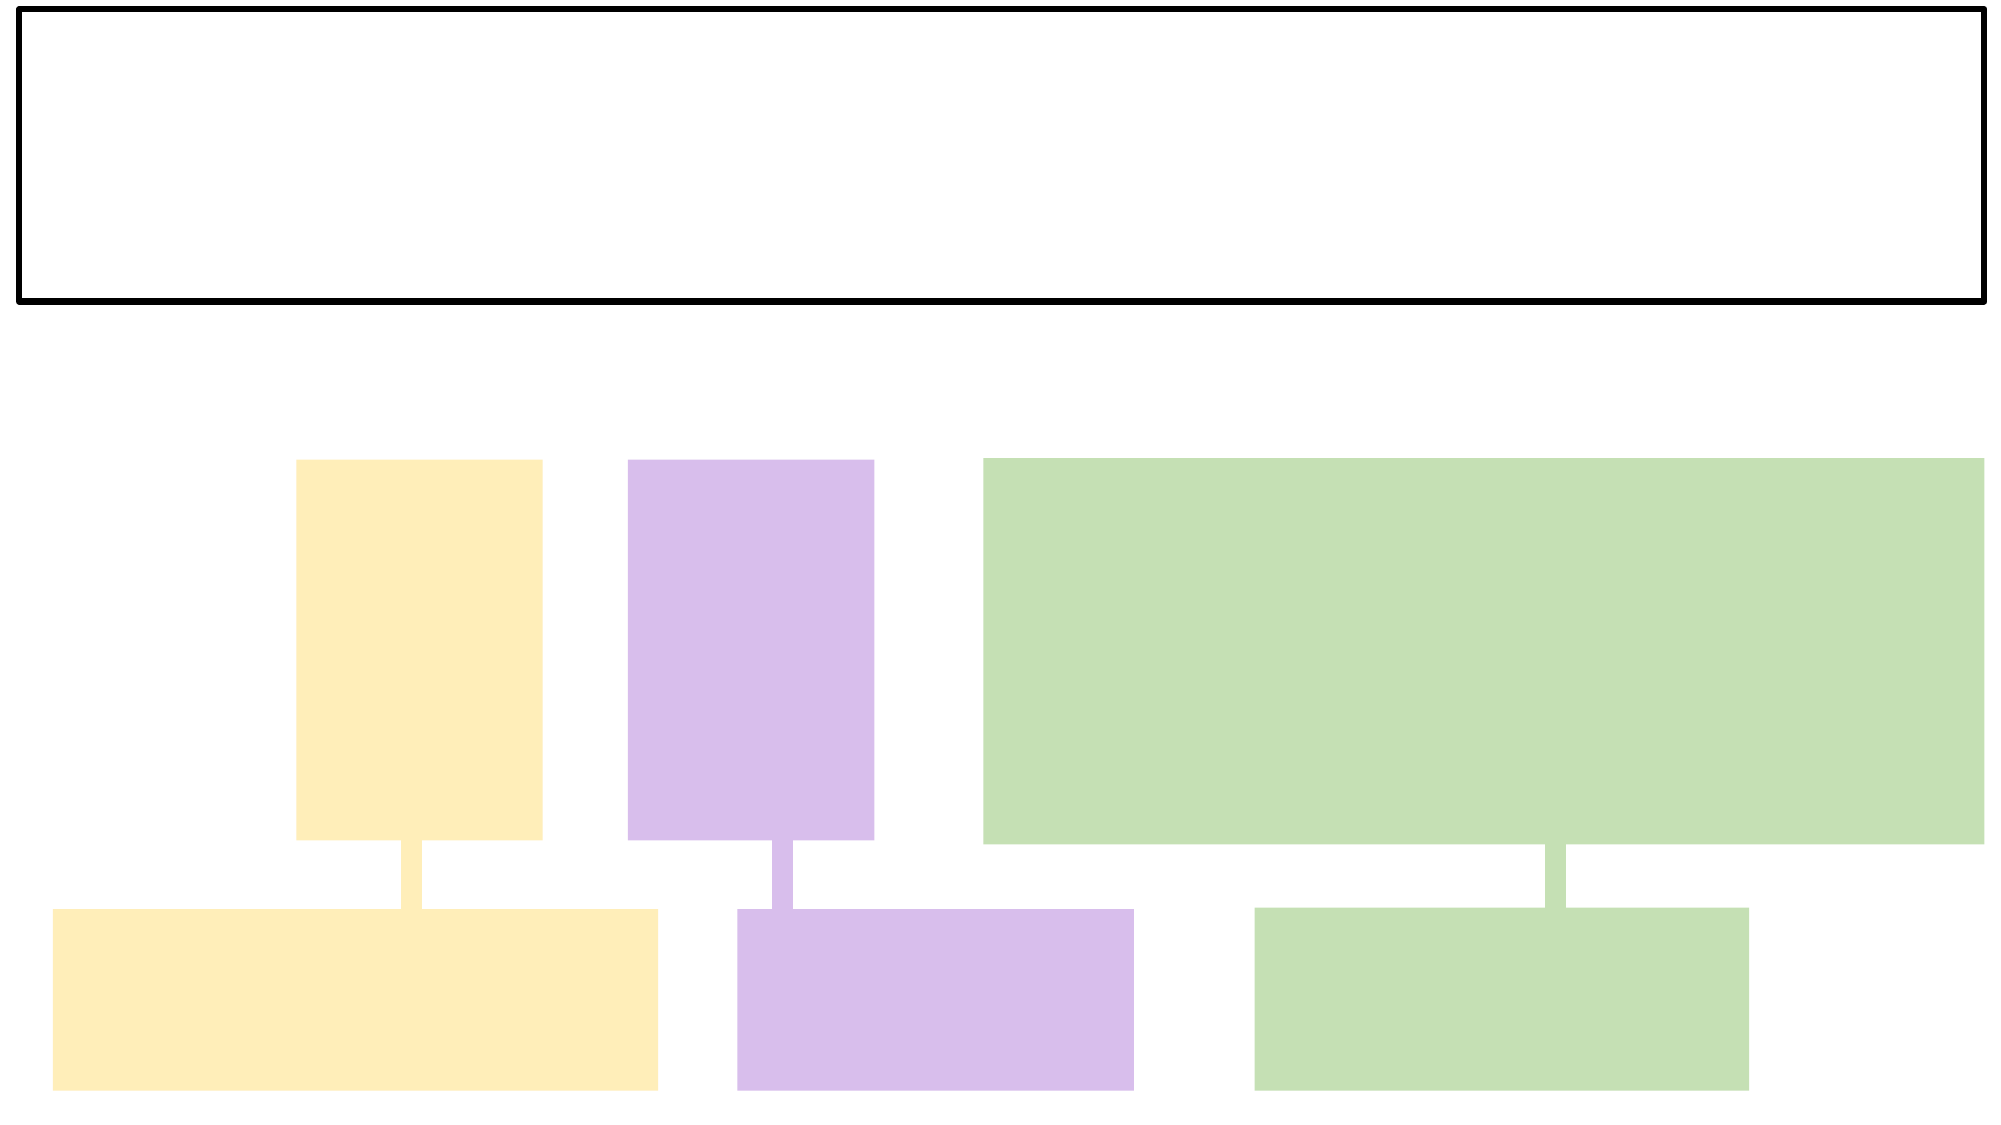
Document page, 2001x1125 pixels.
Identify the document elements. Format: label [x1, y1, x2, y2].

text_box [736, 908, 1135, 1092]
text_box [295, 458, 544, 841]
text_box [1254, 906, 1750, 1092]
text_box [52, 908, 659, 1092]
text_box [982, 457, 1985, 845]
text_box [627, 458, 875, 841]
